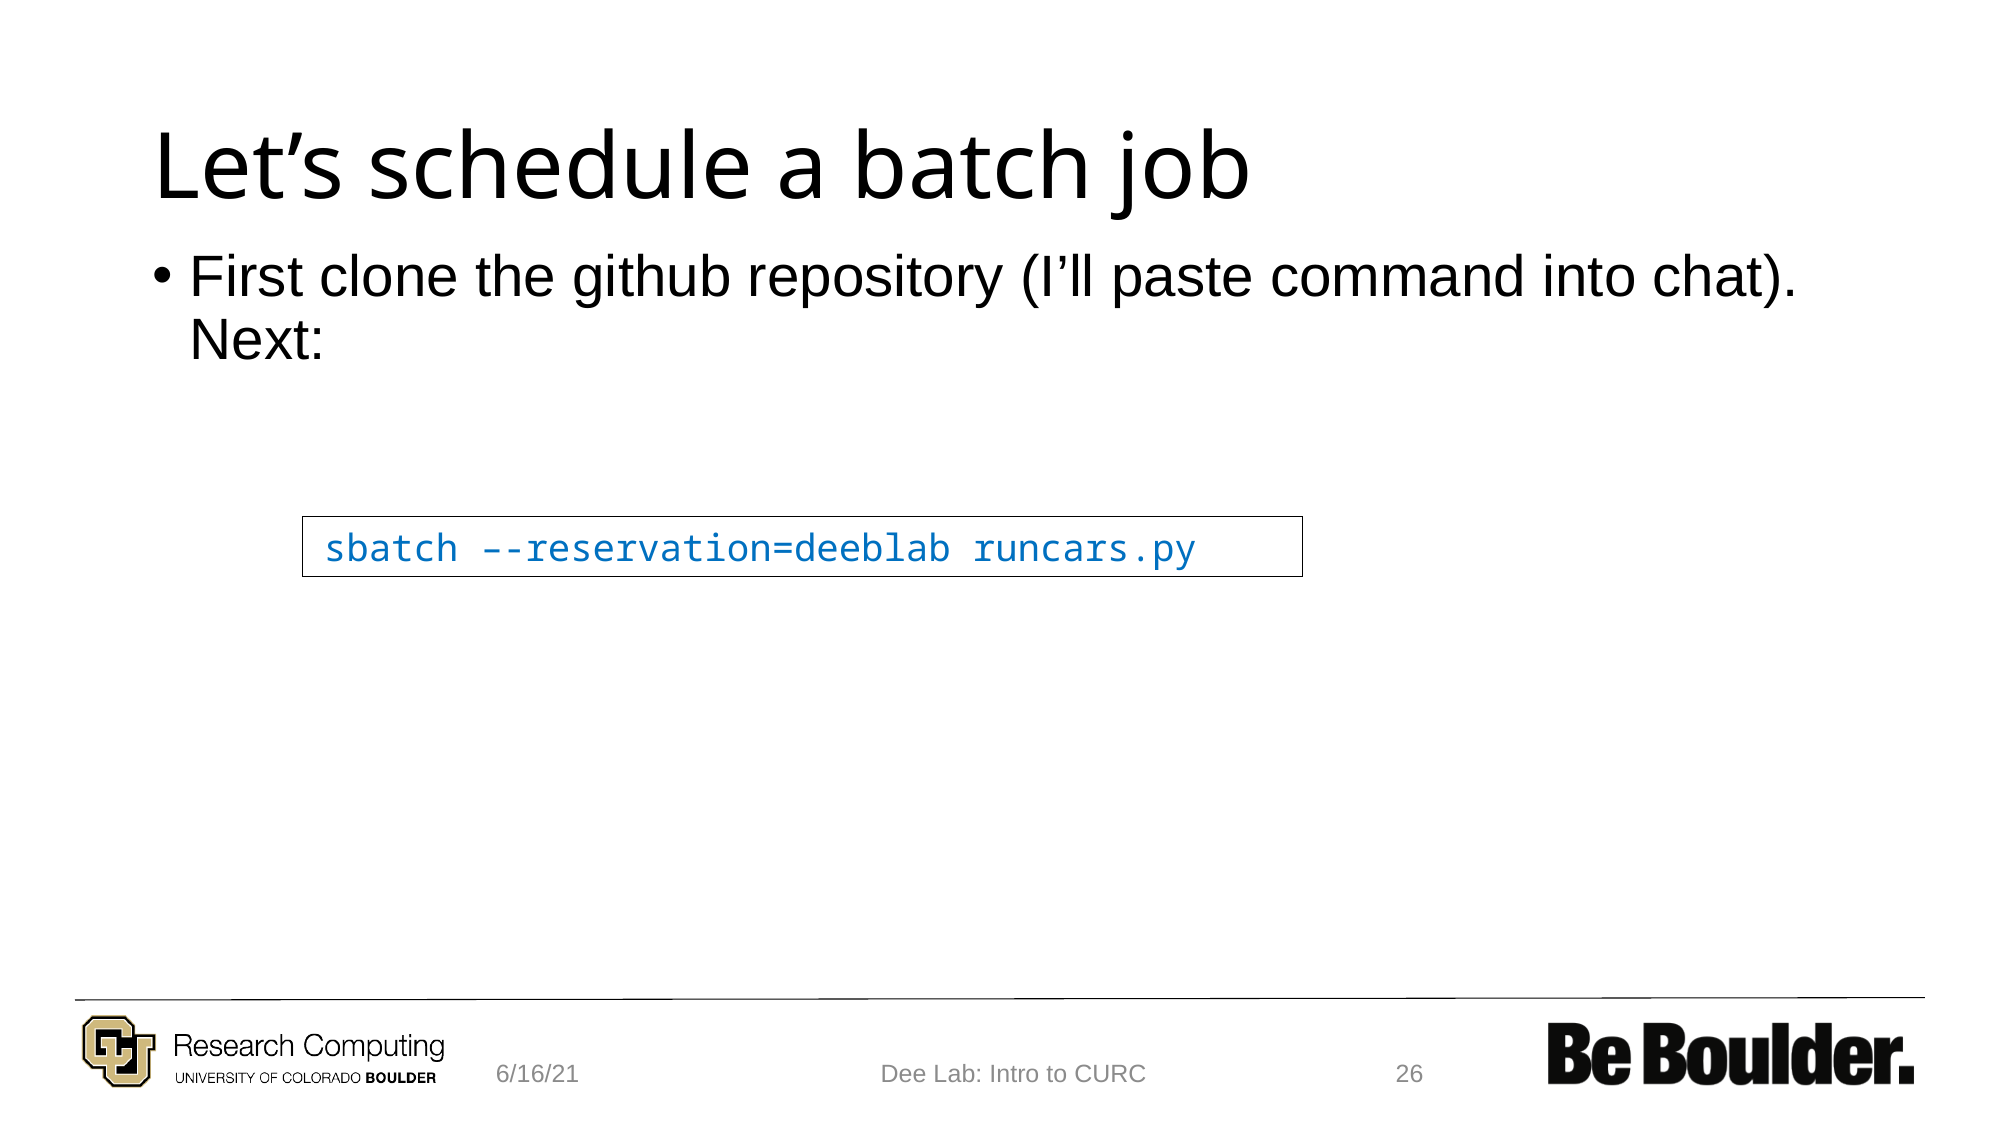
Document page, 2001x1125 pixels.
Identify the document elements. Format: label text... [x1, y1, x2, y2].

list First clone the github repository (I’ll paste command into chat). Next: [137, 239, 1863, 983]
picture [1524, 1015, 1938, 1088]
footer Dee Lab: Intro to CURC [676, 1042, 1352, 1103]
title Let’s schedule a batch job [137, 59, 1863, 239]
text_box sbatch –-reservation=deeblab runcars.py [302, 516, 1303, 577]
slide_number 26 [1380, 1042, 1525, 1103]
picture [81, 1015, 444, 1088]
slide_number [480, 1042, 615, 1103]
